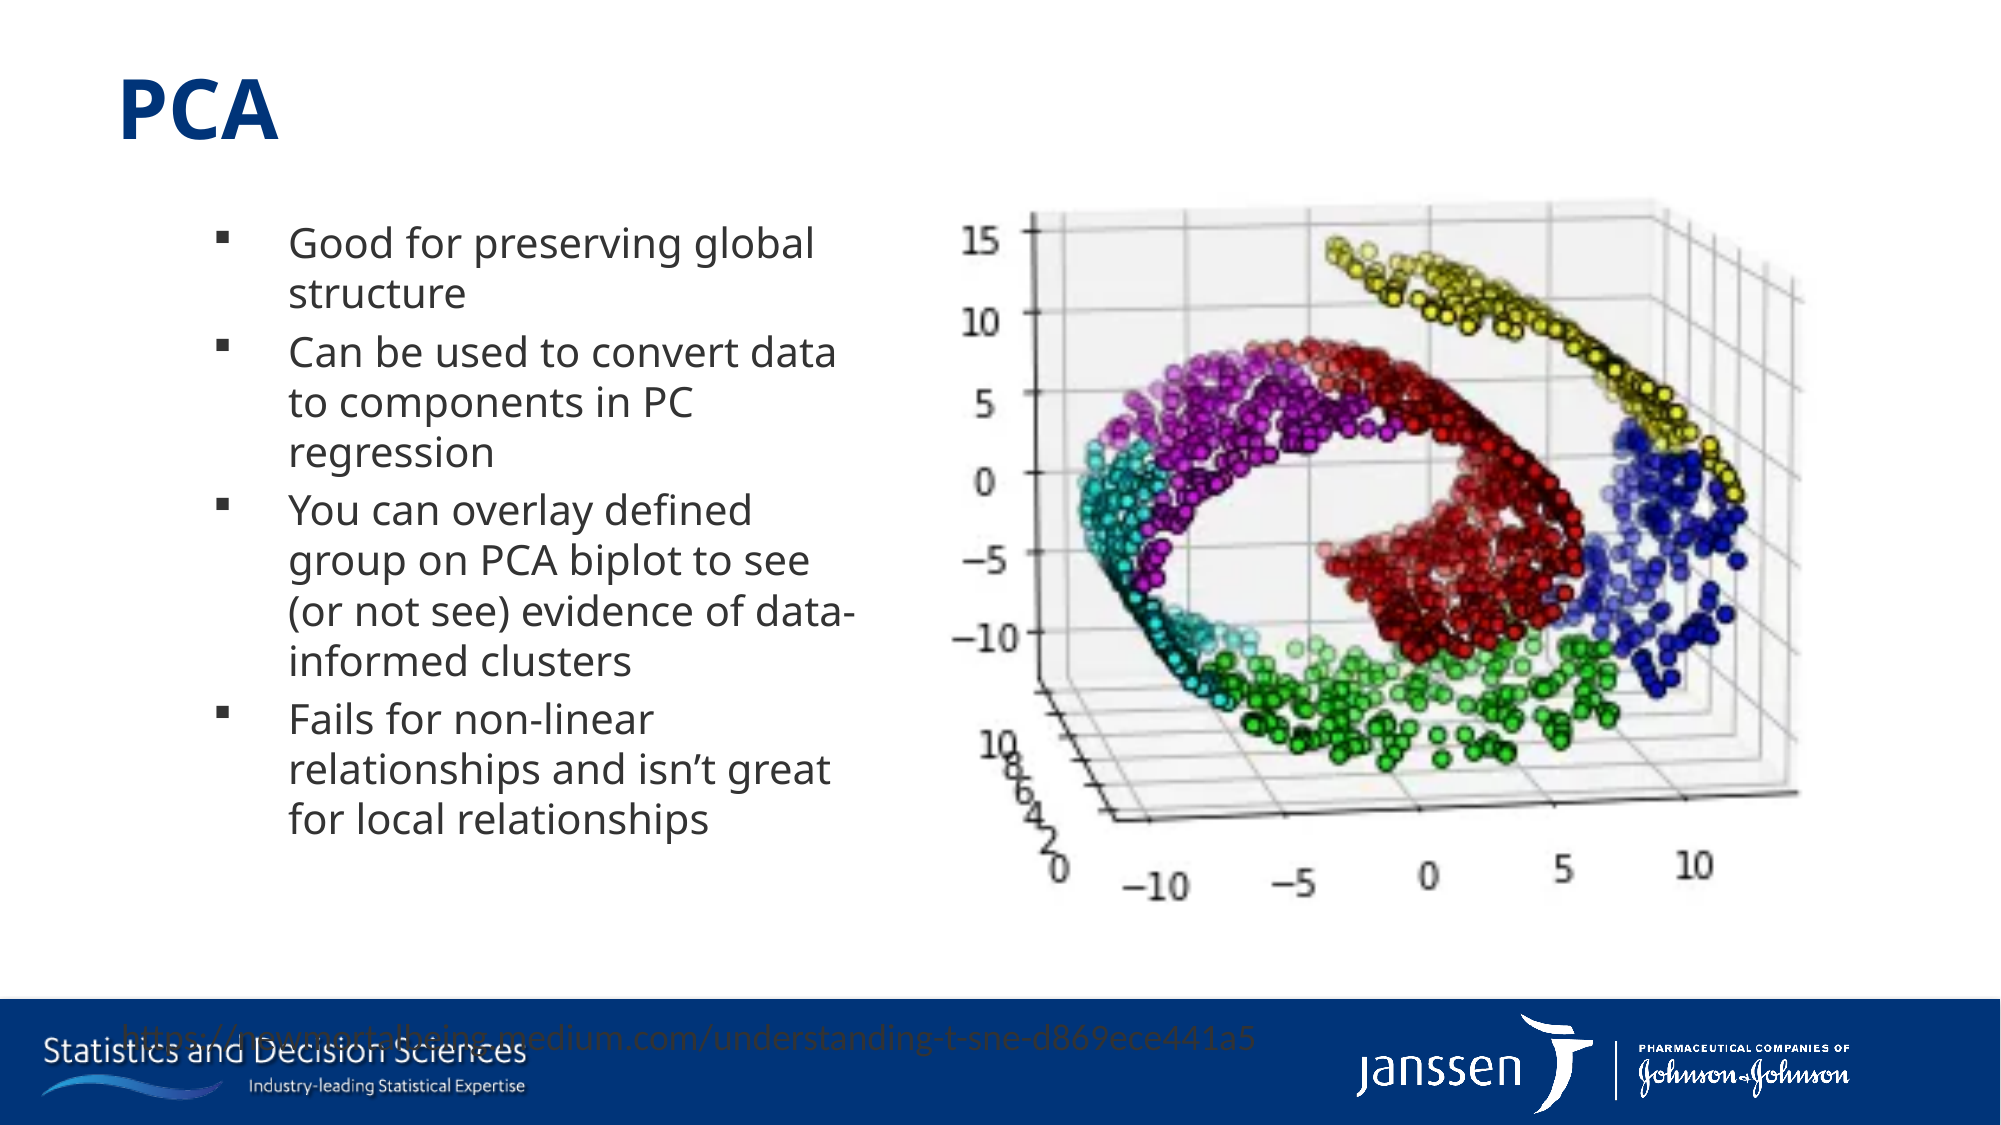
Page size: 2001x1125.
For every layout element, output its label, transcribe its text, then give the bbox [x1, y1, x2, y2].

picture [1316, 972, 1890, 1125]
text_box https://newmortalbeing.medium.com/understanding-t-sne-d869ece441a5 [106, 1005, 1476, 1066]
list Good for preserving global structure Can be used to convert data to components in PC regression You can overlay defined group on PCA biplot to see (or not see) evidence of data-informed clusters Fails for non-linear relationships and isn’t great for local relationships [198, 209, 874, 916]
picture [879, 166, 1863, 924]
picture [41, 1033, 532, 1103]
title PCA [101, 24, 1905, 188]
